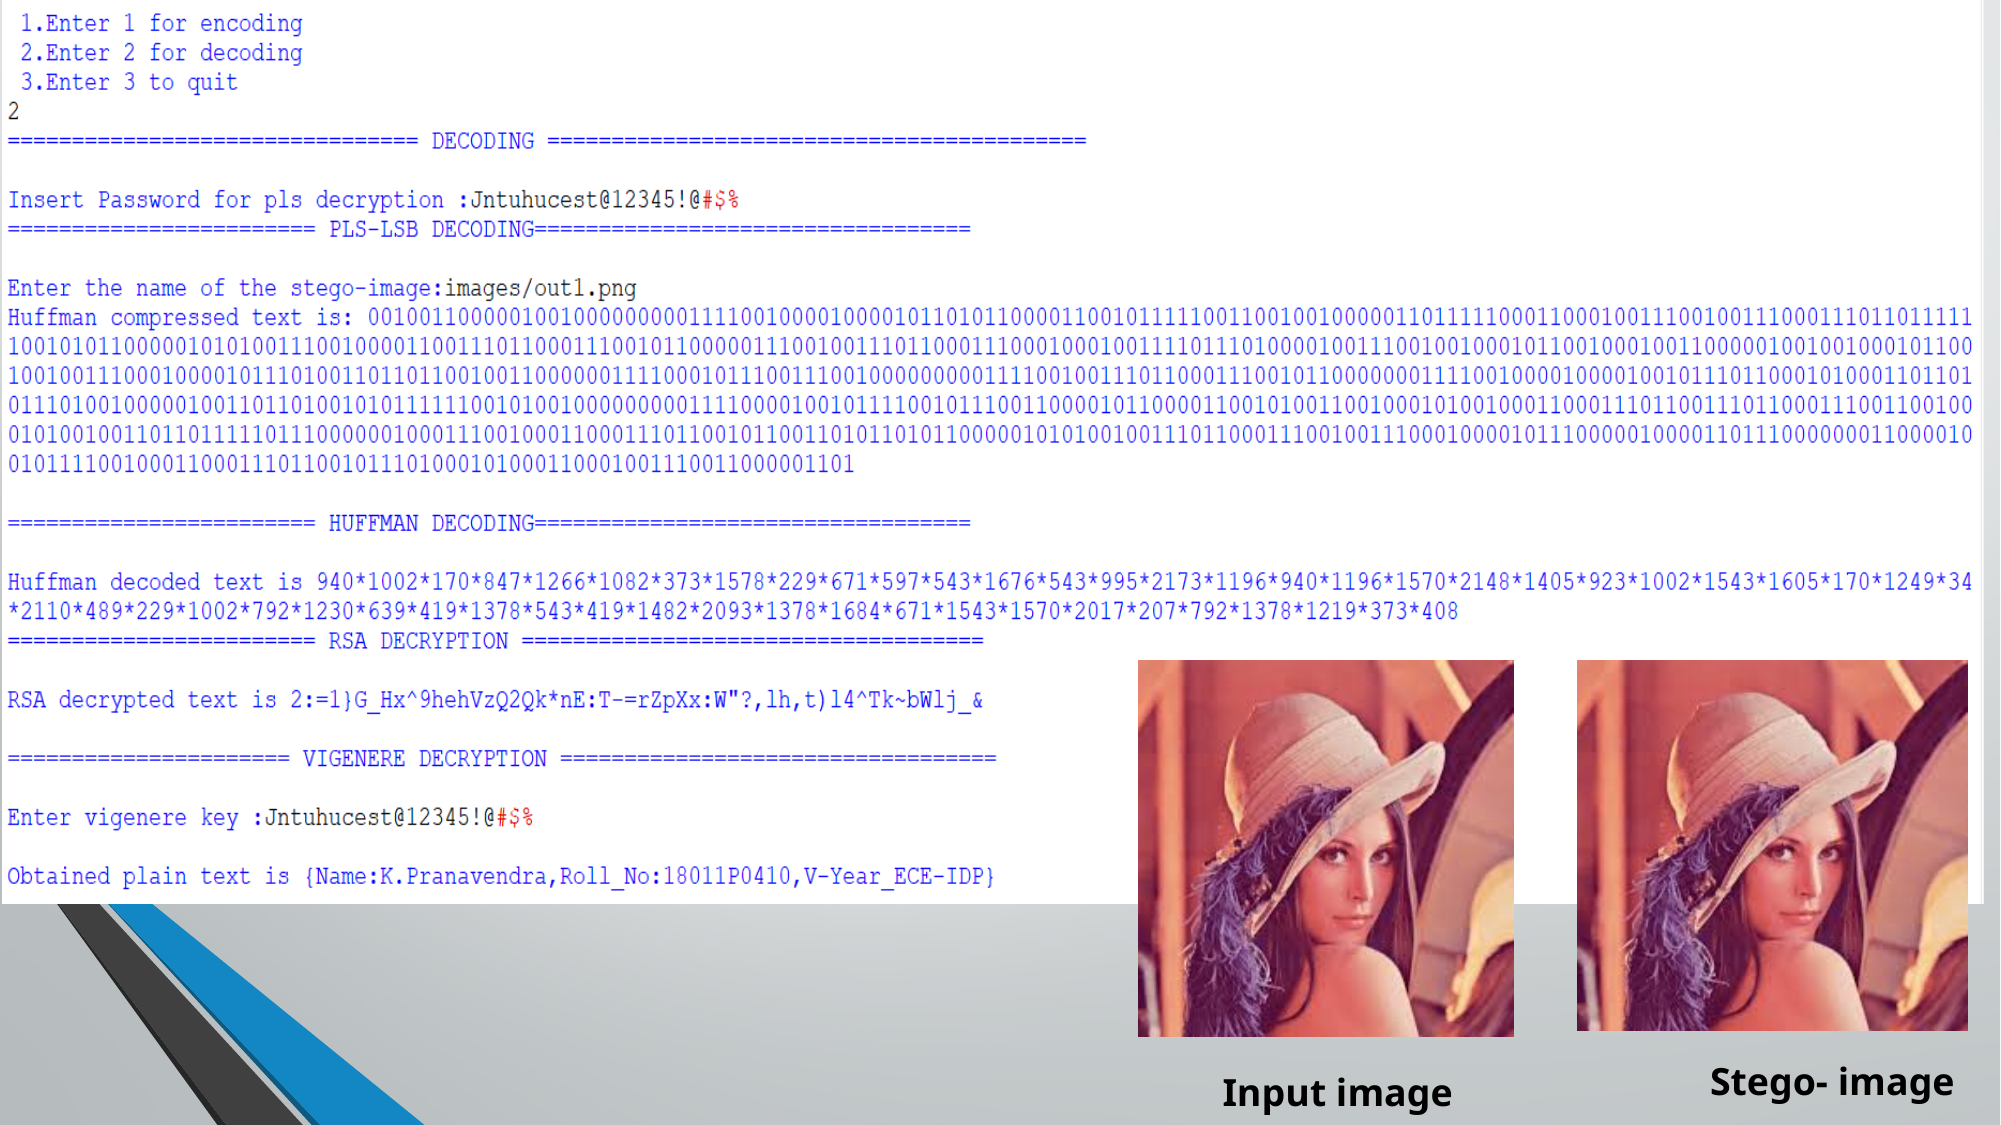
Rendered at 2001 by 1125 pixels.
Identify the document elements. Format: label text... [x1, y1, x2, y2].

picture [1, 0, 1984, 1037]
text_box Input image [1187, 1061, 1489, 1122]
text_box Stego- image [1681, 1050, 1984, 1110]
